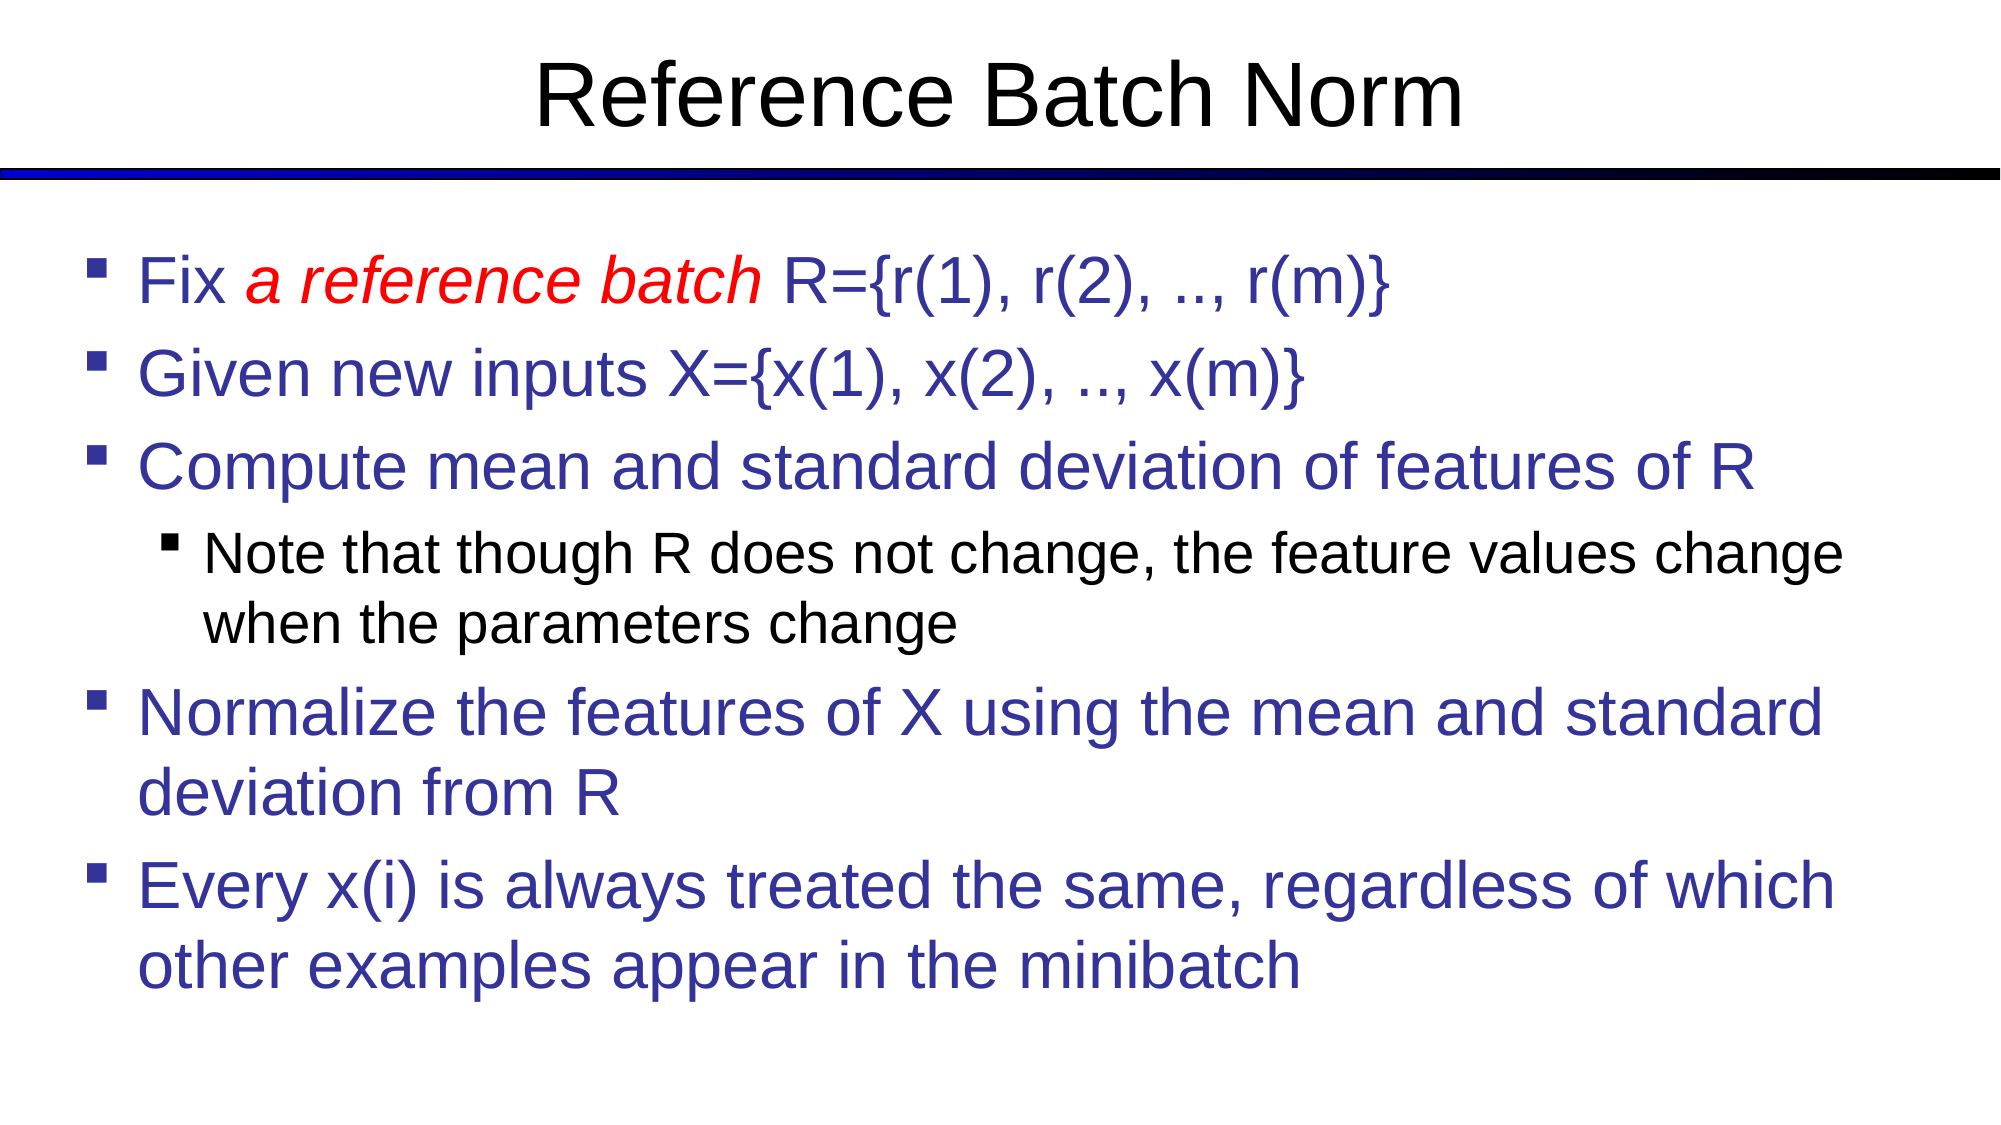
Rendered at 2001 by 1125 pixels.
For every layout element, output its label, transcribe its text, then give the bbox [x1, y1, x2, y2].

title Reference Batch Norm [0, 0, 2000, 184]
list Fix a reference batch R={r(1), r(2), .., r(m)} Given new inputs X={x(1), x(2), .., x(m)} Compute mean and standard deviation of features of R Note that though R does not change, the feature values change when the parameters change Normalize the features of X using the mean and standard deviation from R Every x(i) is always treated the same, regardless of which other examples appear in the minibatch [66, 228, 1934, 1006]
